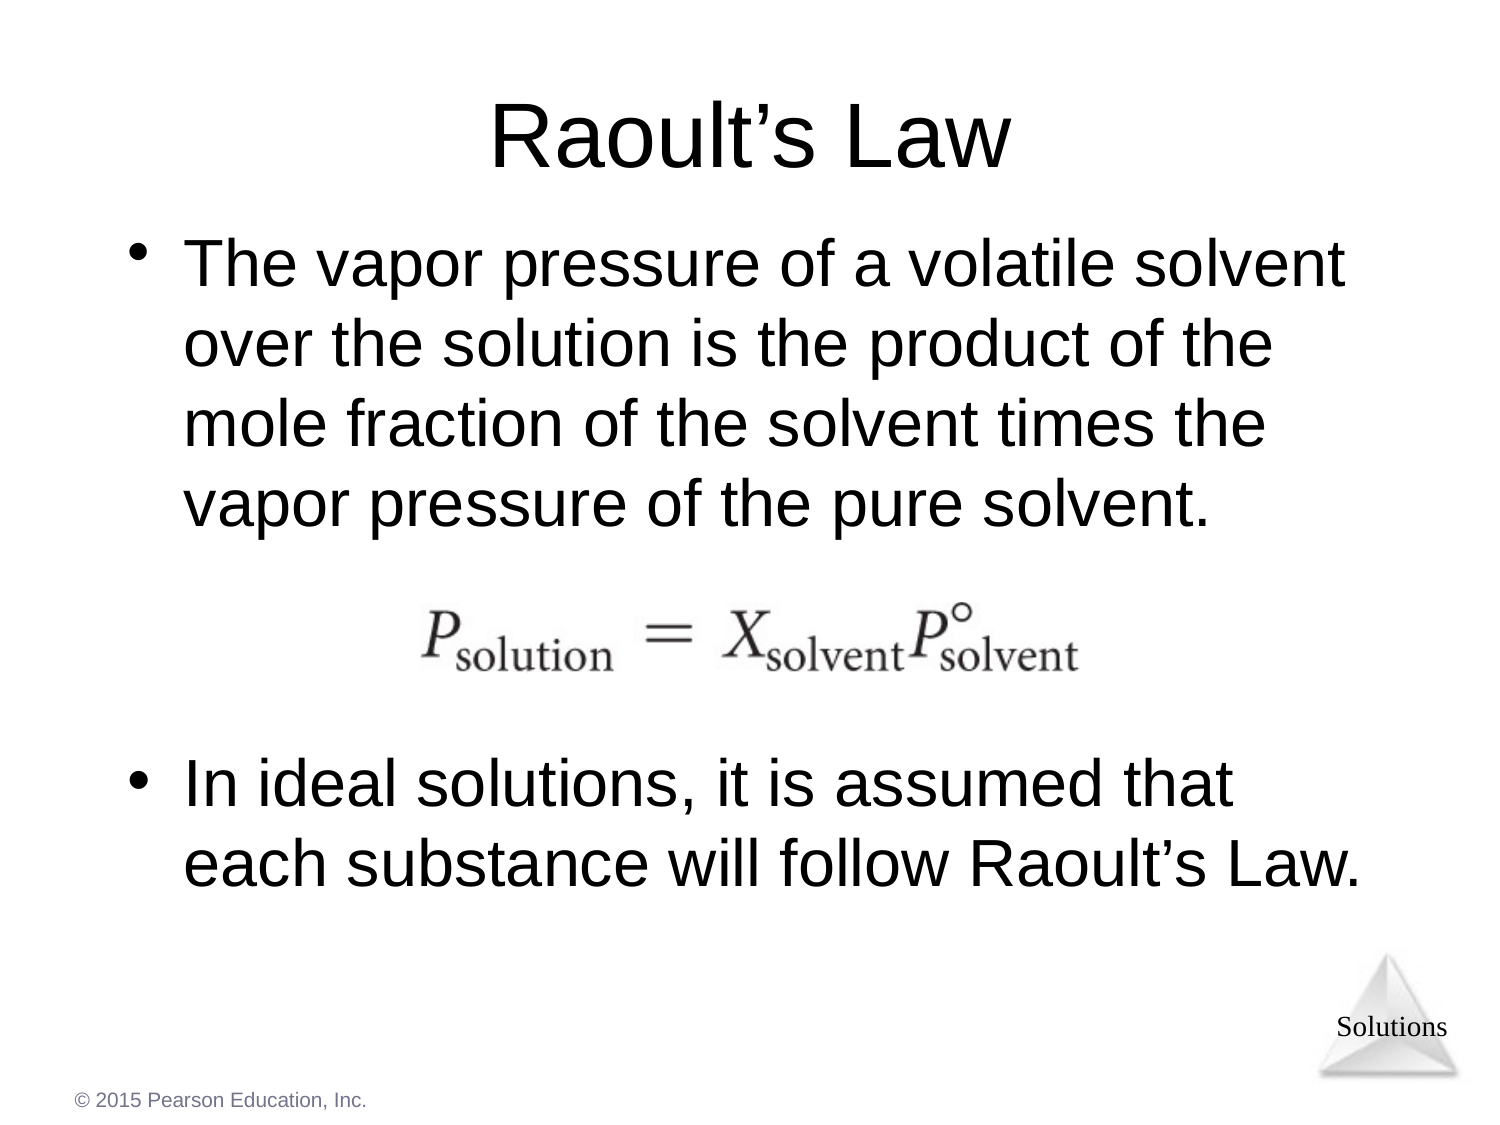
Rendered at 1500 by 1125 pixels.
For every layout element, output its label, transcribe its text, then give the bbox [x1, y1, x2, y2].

picture [1275, 899, 1500, 1125]
list The vapor pressure of a volatile solvent over the solution is the product of the mole fraction of the solvent times the vapor pressure of the pure solvent. In ideal solutions, it is assumed that each substance will follow Raoult’s Law. [112, 212, 1388, 1038]
picture [420, 602, 1080, 674]
title Raoult’s Law [112, 37, 1388, 212]
